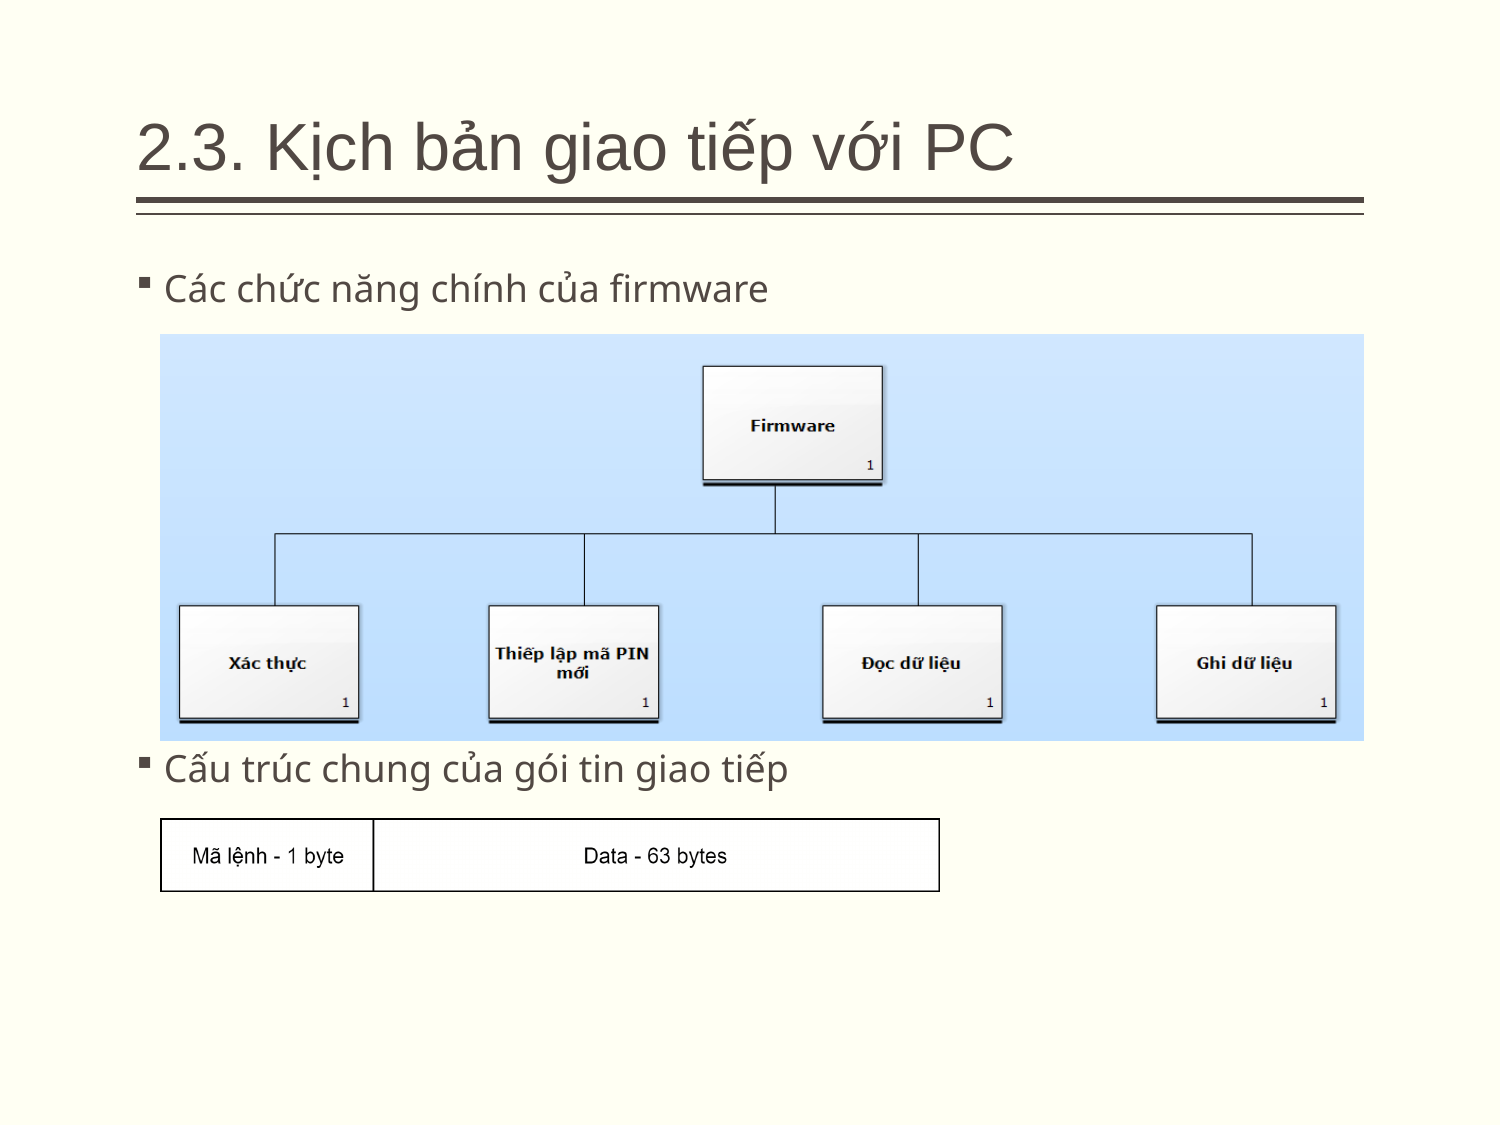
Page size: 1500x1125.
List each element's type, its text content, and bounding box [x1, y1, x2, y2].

picture [160, 818, 940, 892]
title 2.3. Kịch bản giao tiếp với PC [135, 12, 1364, 193]
picture [160, 333, 1364, 741]
list Các chức năng chính của firmware Cấu trúc chung của gói tin giao tiếp [135, 262, 1364, 1013]
